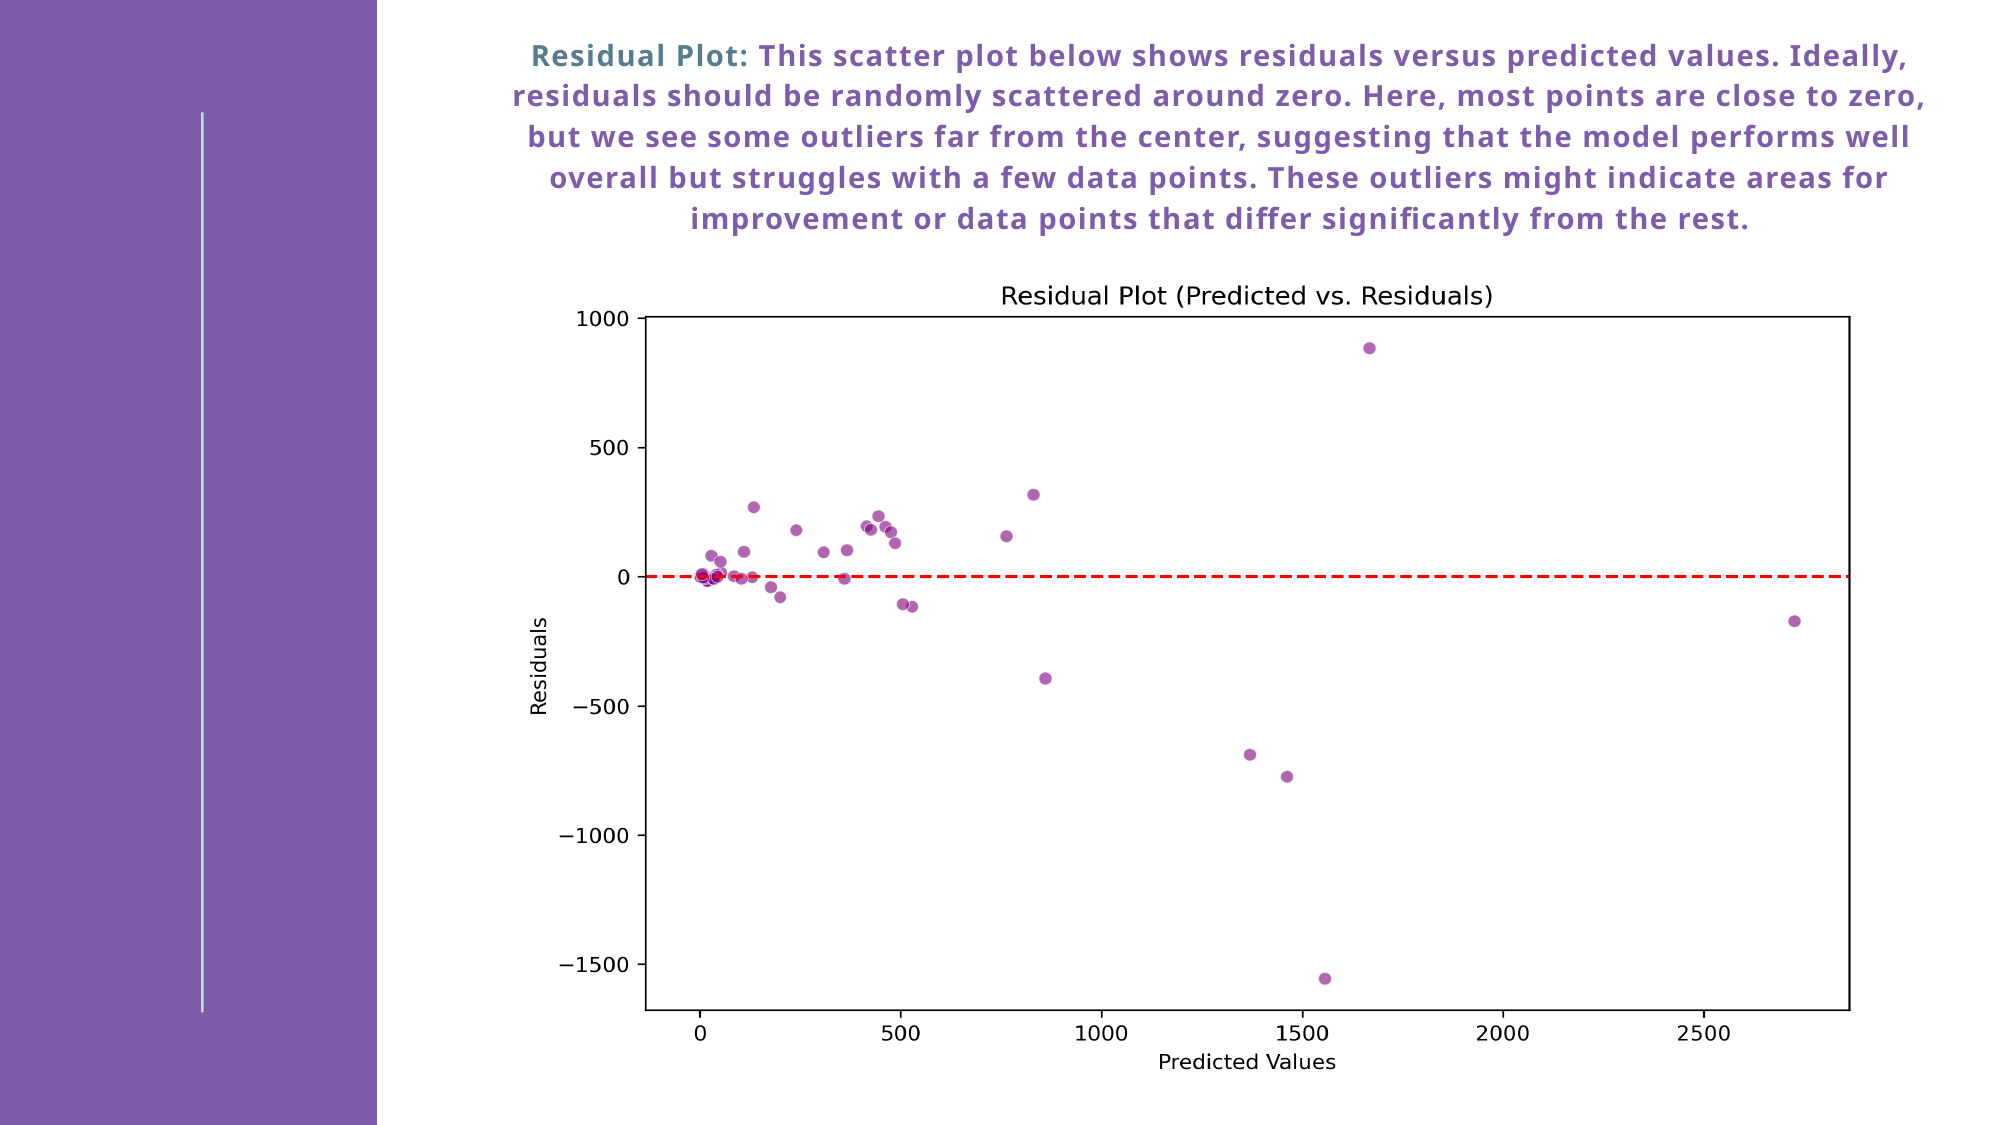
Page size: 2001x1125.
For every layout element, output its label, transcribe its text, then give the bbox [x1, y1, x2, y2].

picture [512, 270, 1864, 1088]
text_box Residual Plot: This scatter plot below shows residuals versus predicted values. Ideally, residuals should be randomly scattered around zero. Here, most points are close to zero, but we see some outliers far from the center, suggesting that the model performs well overall but struggles with a few data points. These outliers might indicate areas for improvement or data points that differ significantly from the rest. [500, 31, 1941, 236]
text_box [0, 0, 377, 1125]
